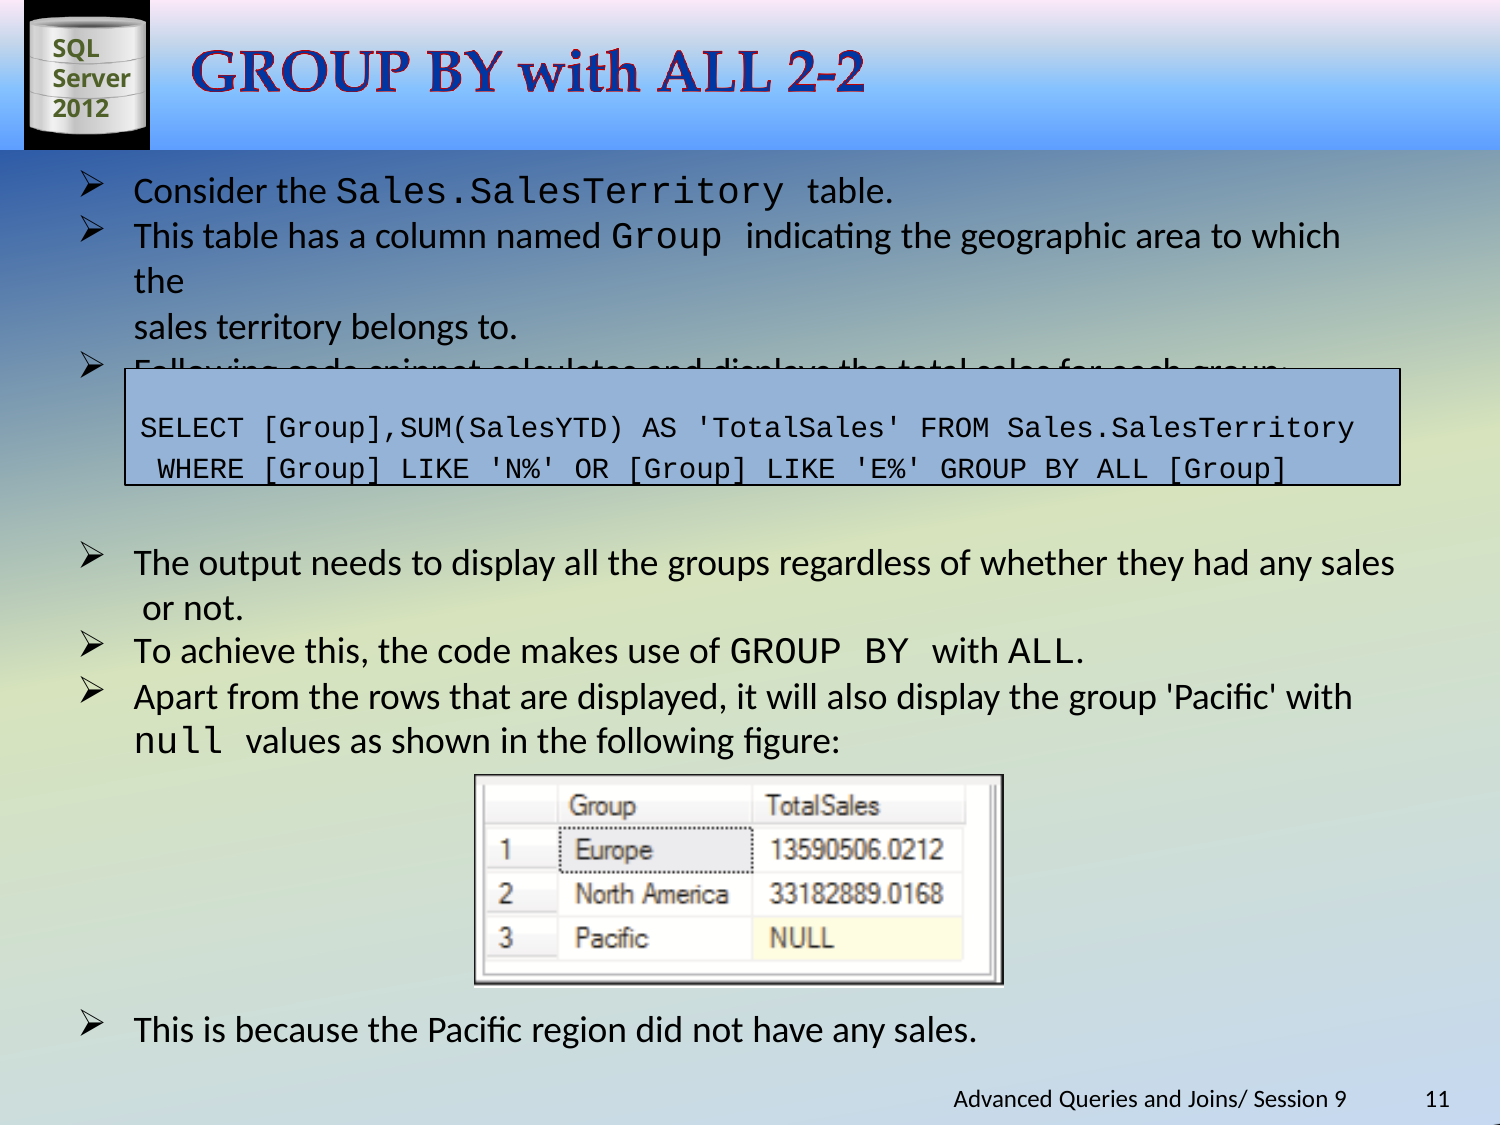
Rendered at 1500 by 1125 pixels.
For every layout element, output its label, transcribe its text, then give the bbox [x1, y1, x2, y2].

footer Advanced Queries and Joins/ Session 9 [951, 1086, 1350, 1125]
picture [0, 151, 1500, 1125]
text_box Consider the Sales.SalesTerritory table. This table has a column named Group indicating the geographic area to which the sales territory belongs to. Following code snippet calculates and displays the total sales for each group: [75, 163, 1397, 393]
slide_number 11 [1418, 1086, 1457, 1125]
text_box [0, 0, 1500, 151]
text_box SELECT [Group],SUM(SalesYTD) AS 'TotalSales' FROM Sales.SalesTerritory WHERE [Group] LIKE 'N%' OR [Group] LIKE 'E%' GROUP BY ALL [Group] [124, 368, 1400, 485]
text_box The output needs to display all the groups regardless of whether they had any sales or not. To achieve this, the code makes use of GROUP BY with ALL. Apart from the rows that are displayed, it will also display the group 'Pacific' with null values as shown in the following figure: [75, 535, 1405, 762]
text_box This is because the Pacific region did not have any sales. [75, 1003, 987, 1051]
picture [192, 48, 864, 92]
